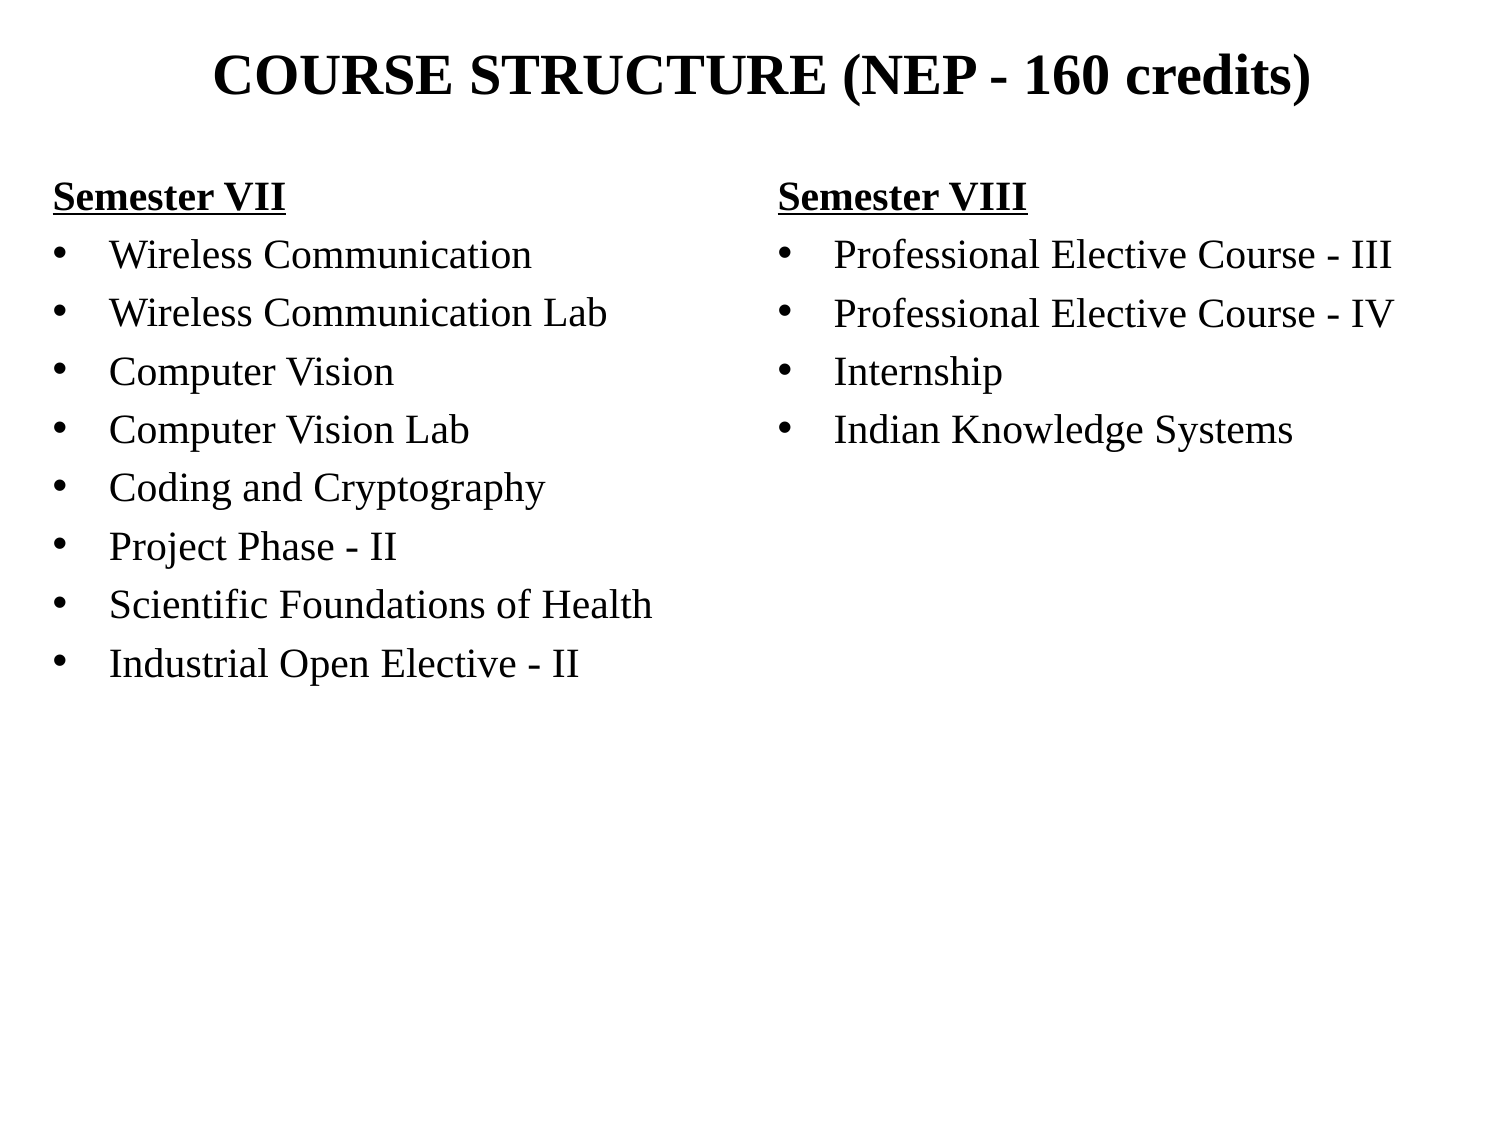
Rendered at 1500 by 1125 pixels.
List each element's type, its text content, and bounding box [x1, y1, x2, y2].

list Semester VII Wireless Communication Wireless Communication Lab Computer Vision Computer Vision Lab Coding and Cryptography Project Phase - II Scientific Foundations of Health Industrial Open Elective - II [37, 161, 700, 811]
title COURSE STRUCTURE (NEP - 160 credits) [87, 0, 1438, 173]
text_box Semester VIII Professional Elective Course - III Professional Elective Course - IV Internship Indian Knowledge Systems [762, 160, 1412, 610]
